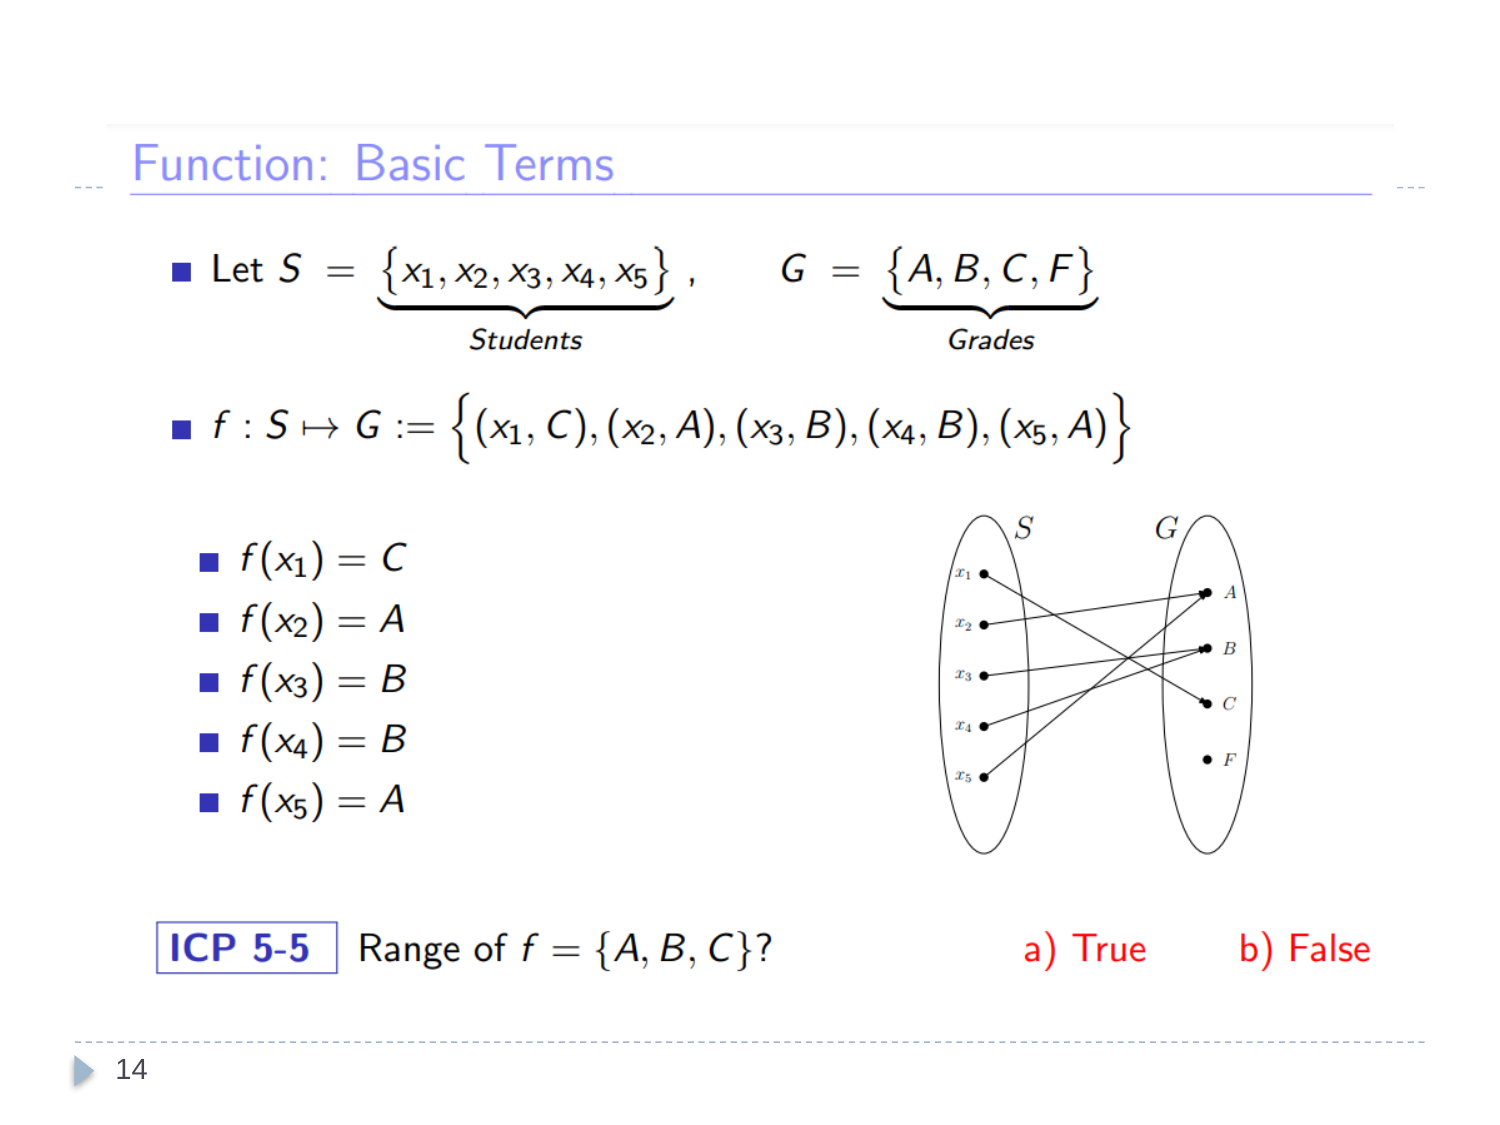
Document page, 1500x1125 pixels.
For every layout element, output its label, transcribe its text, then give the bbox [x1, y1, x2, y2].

picture [105, 124, 1394, 1001]
slide_number 14 [100, 1042, 426, 1103]
